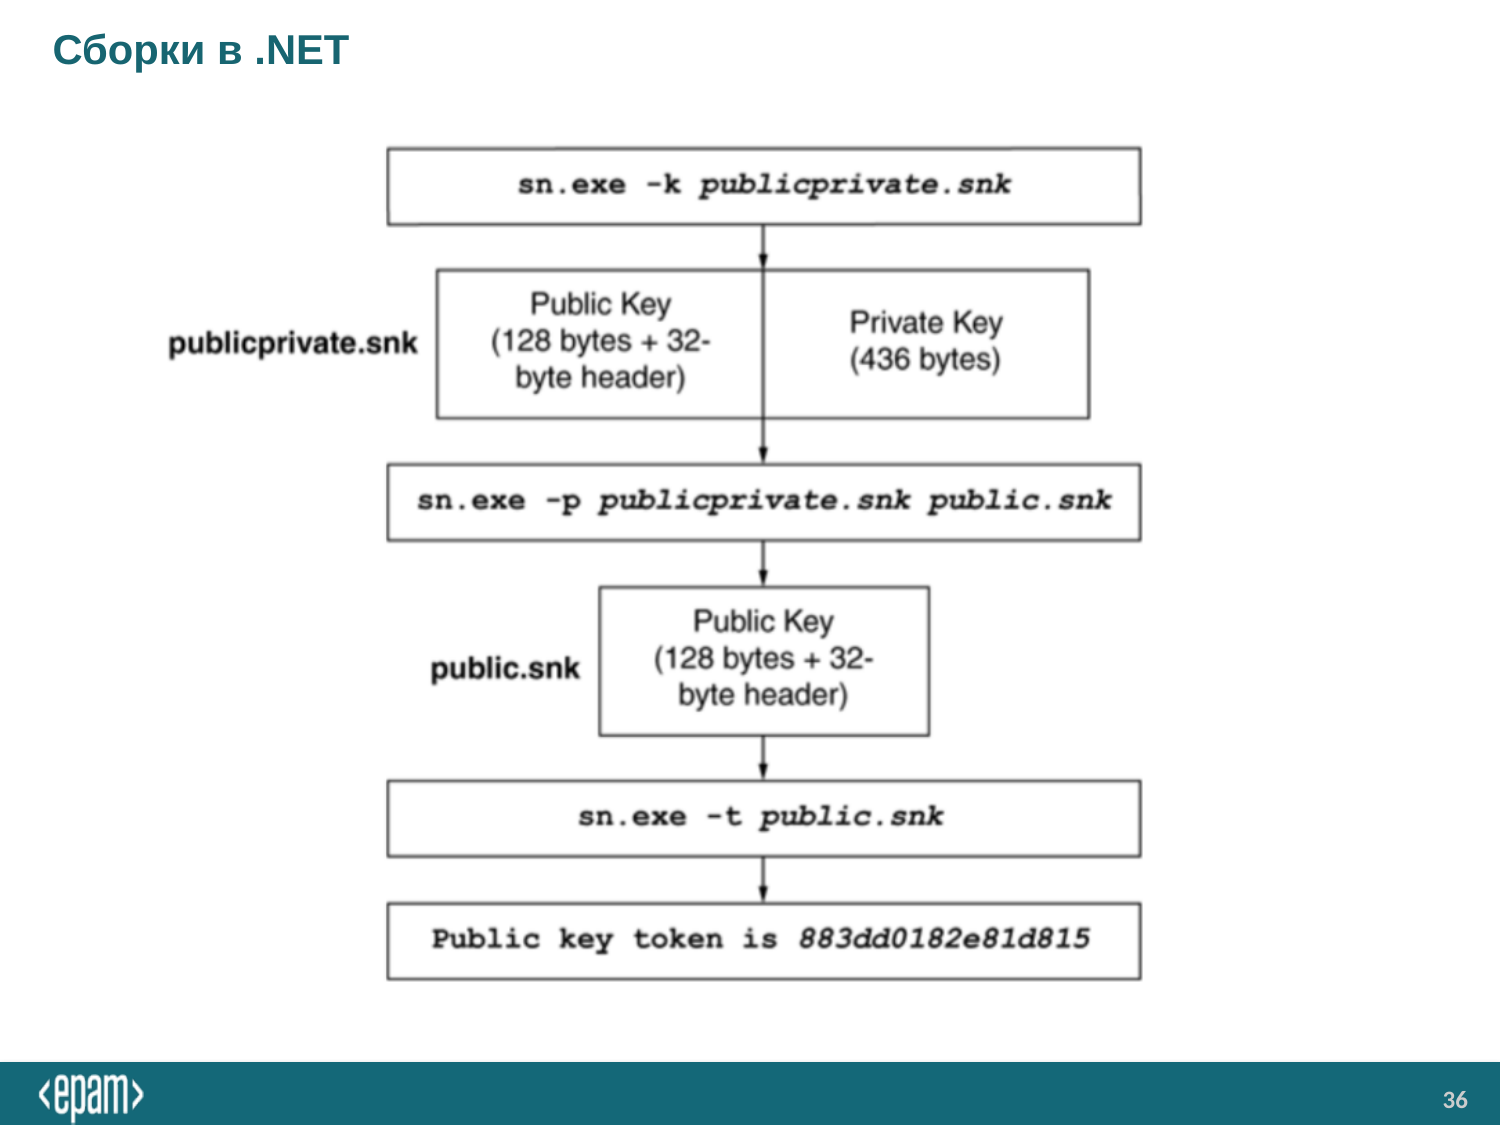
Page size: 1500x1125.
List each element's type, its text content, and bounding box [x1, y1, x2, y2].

title Сборки в .NET [0, 0, 1500, 95]
picture [38, 1074, 144, 1125]
picture [132, 116, 1187, 1004]
